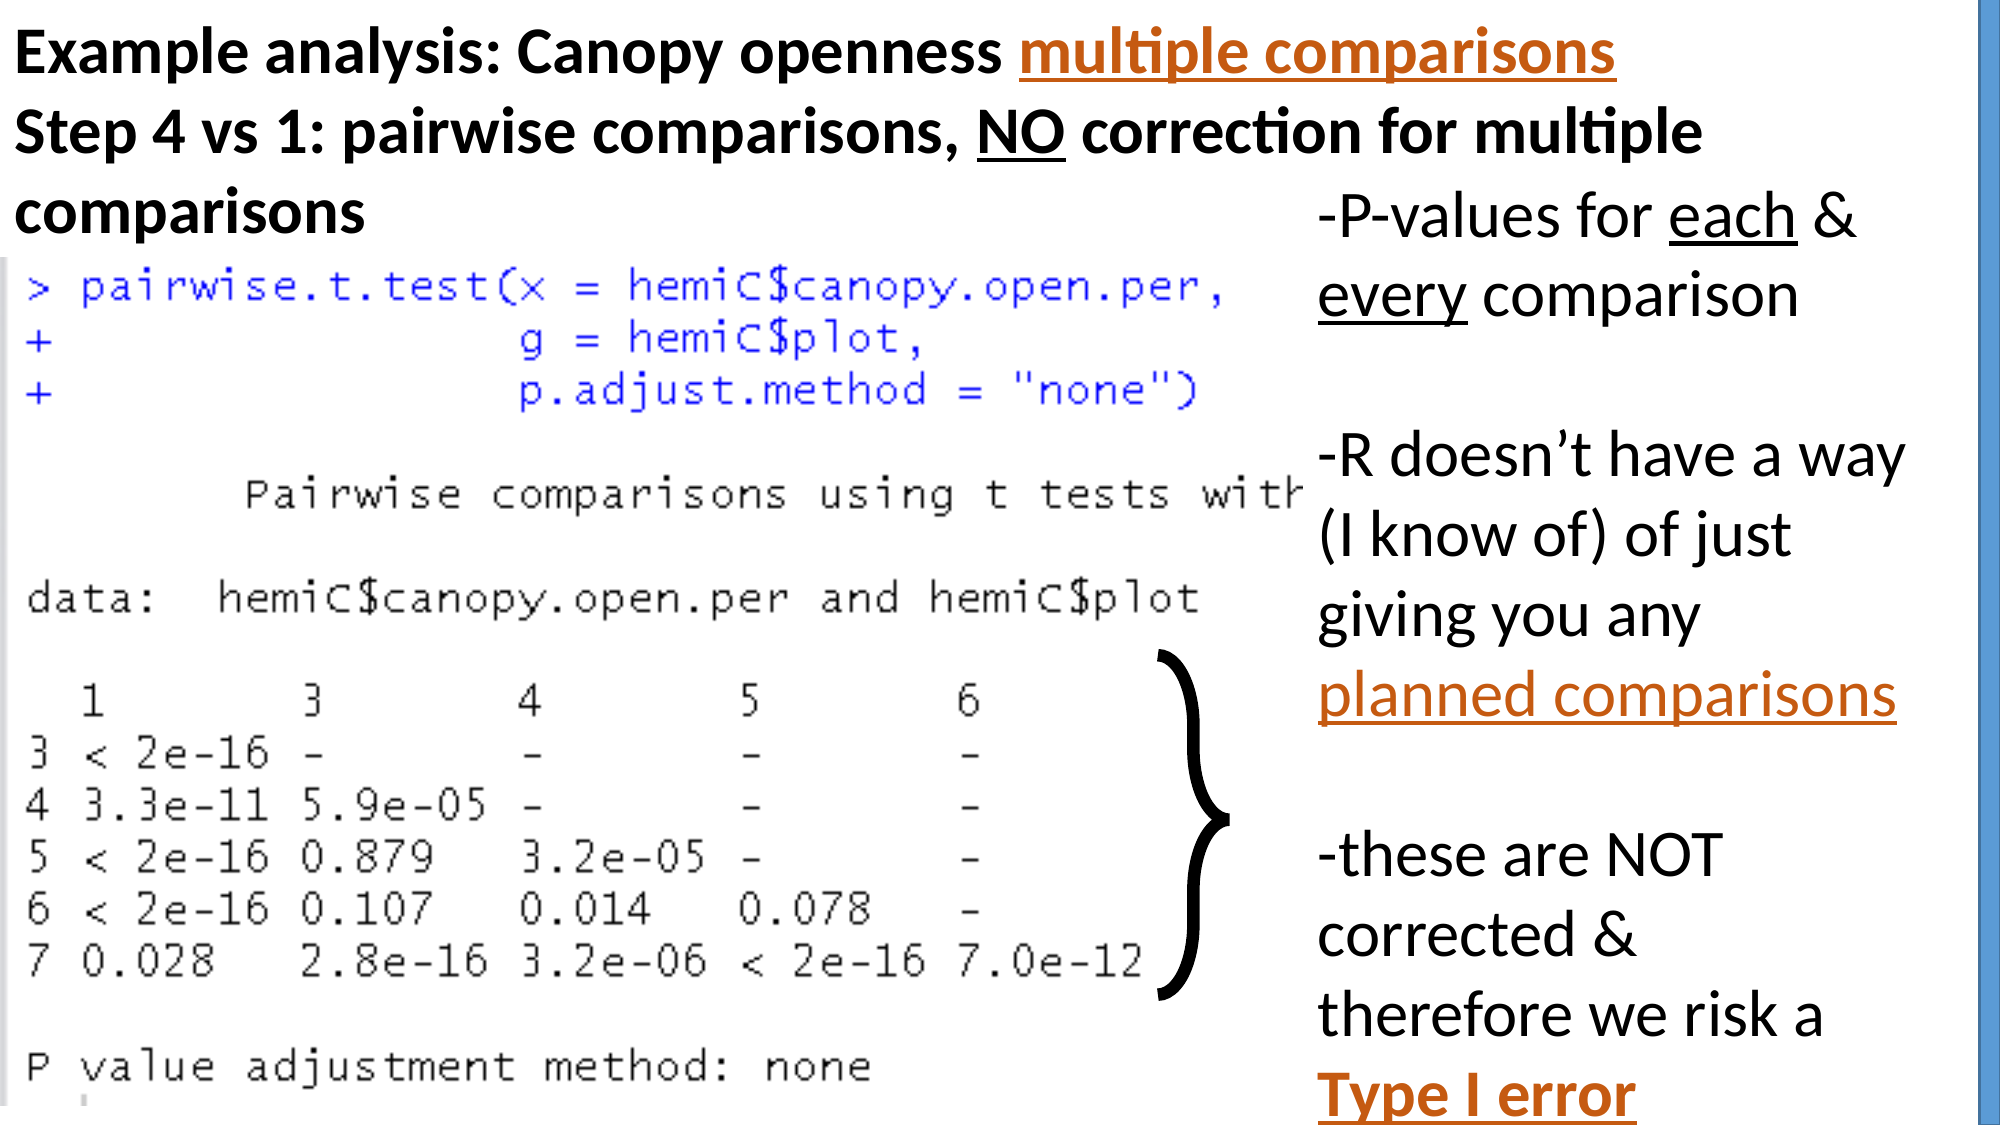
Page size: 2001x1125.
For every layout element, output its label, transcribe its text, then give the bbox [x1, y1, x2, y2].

text_box Example analysis: Canopy openness multiple comparisons Step 4 vs 1: pairwise comparisons, NO correction for multiple comparisons [0, 0, 1837, 255]
picture [0, 257, 1655, 1106]
text_box -P-values for each & every comparison -R doesn’t have a way (I know of) of just giving you any planned comparisons -these are NOT corrected & therefore we risk a Type I error [1303, 162, 1948, 1125]
text_box [1978, 0, 2000, 1125]
